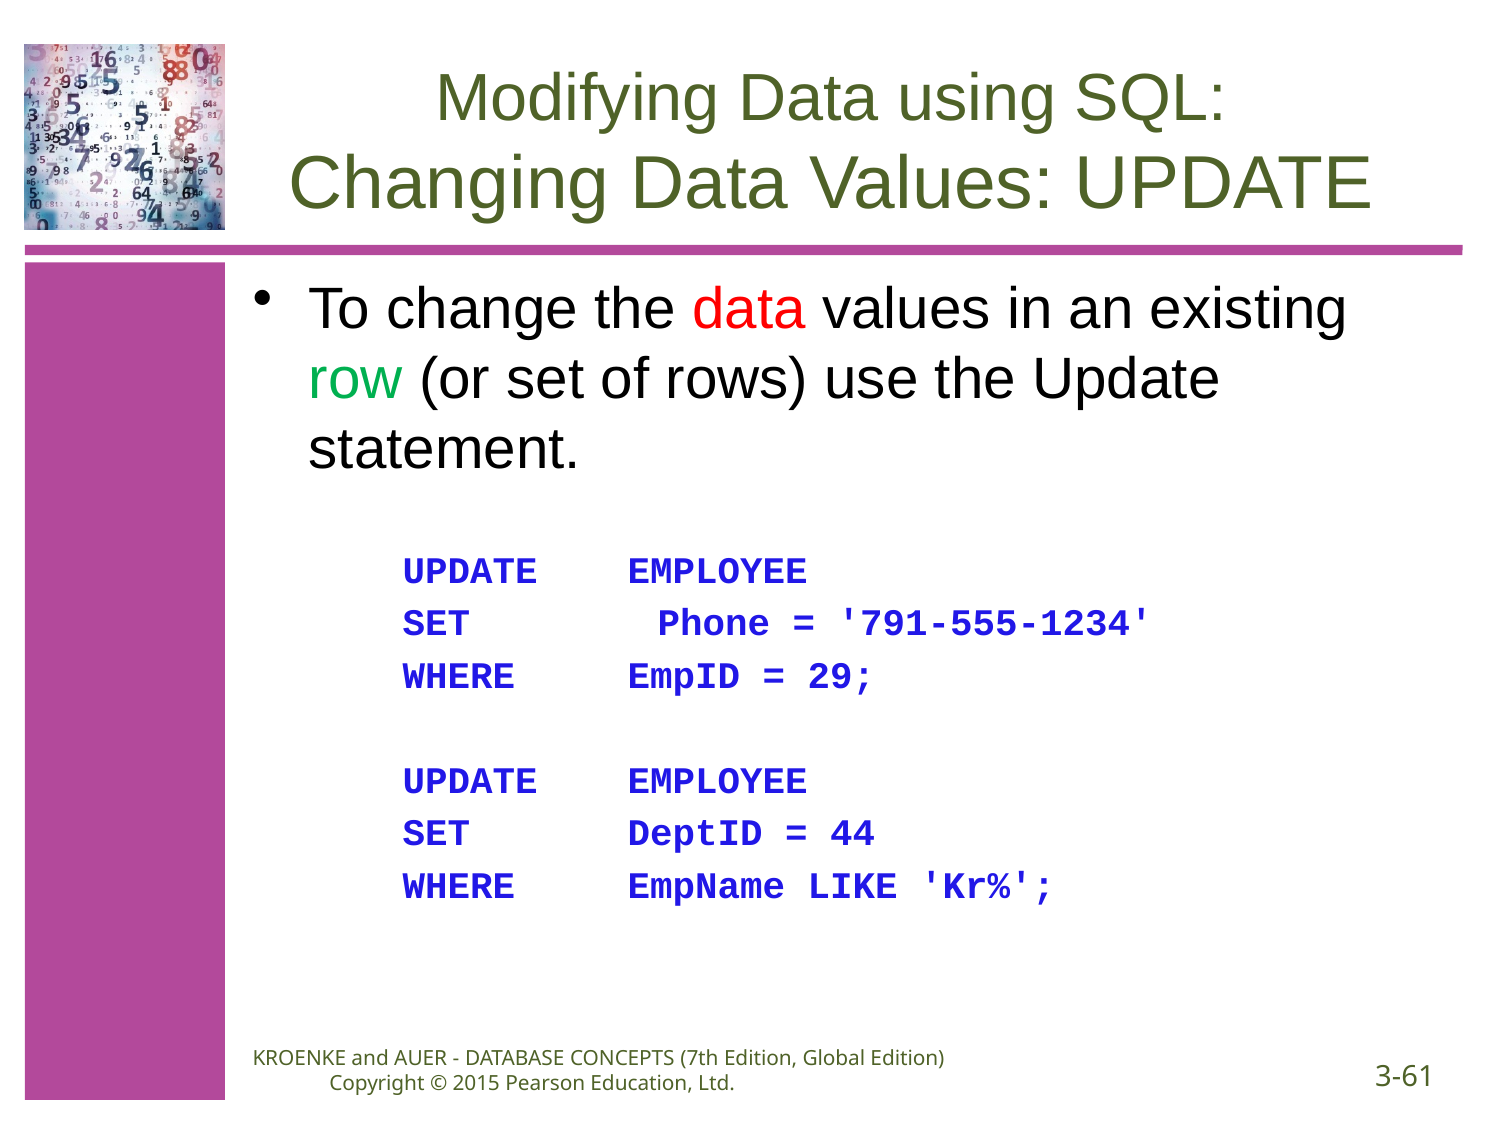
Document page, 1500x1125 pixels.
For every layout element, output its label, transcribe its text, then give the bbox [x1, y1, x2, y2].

footer KROENKE and AUER - DATABASE CONCEPTS (7th Edition, Global Edition) Copyright © 2015 Pearson Education, Ltd. [237, 1037, 1088, 1104]
slide_number 3-61 [1287, 1049, 1451, 1103]
title Modifying Data using SQL: Changing Data Values: UPDATE [237, 44, 1426, 233]
picture [24, 44, 225, 230]
list To change the data values in an existing row (or set of rows) use the Update statement. UPDATE EMPLOYEE SET Phone = '791-555-1234' WHERE EmpID = 29; UPDATE EMPLOYEE SET DeptID = 44 WHERE EmpName LIKE 'Kr%'; [237, 262, 1426, 1026]
